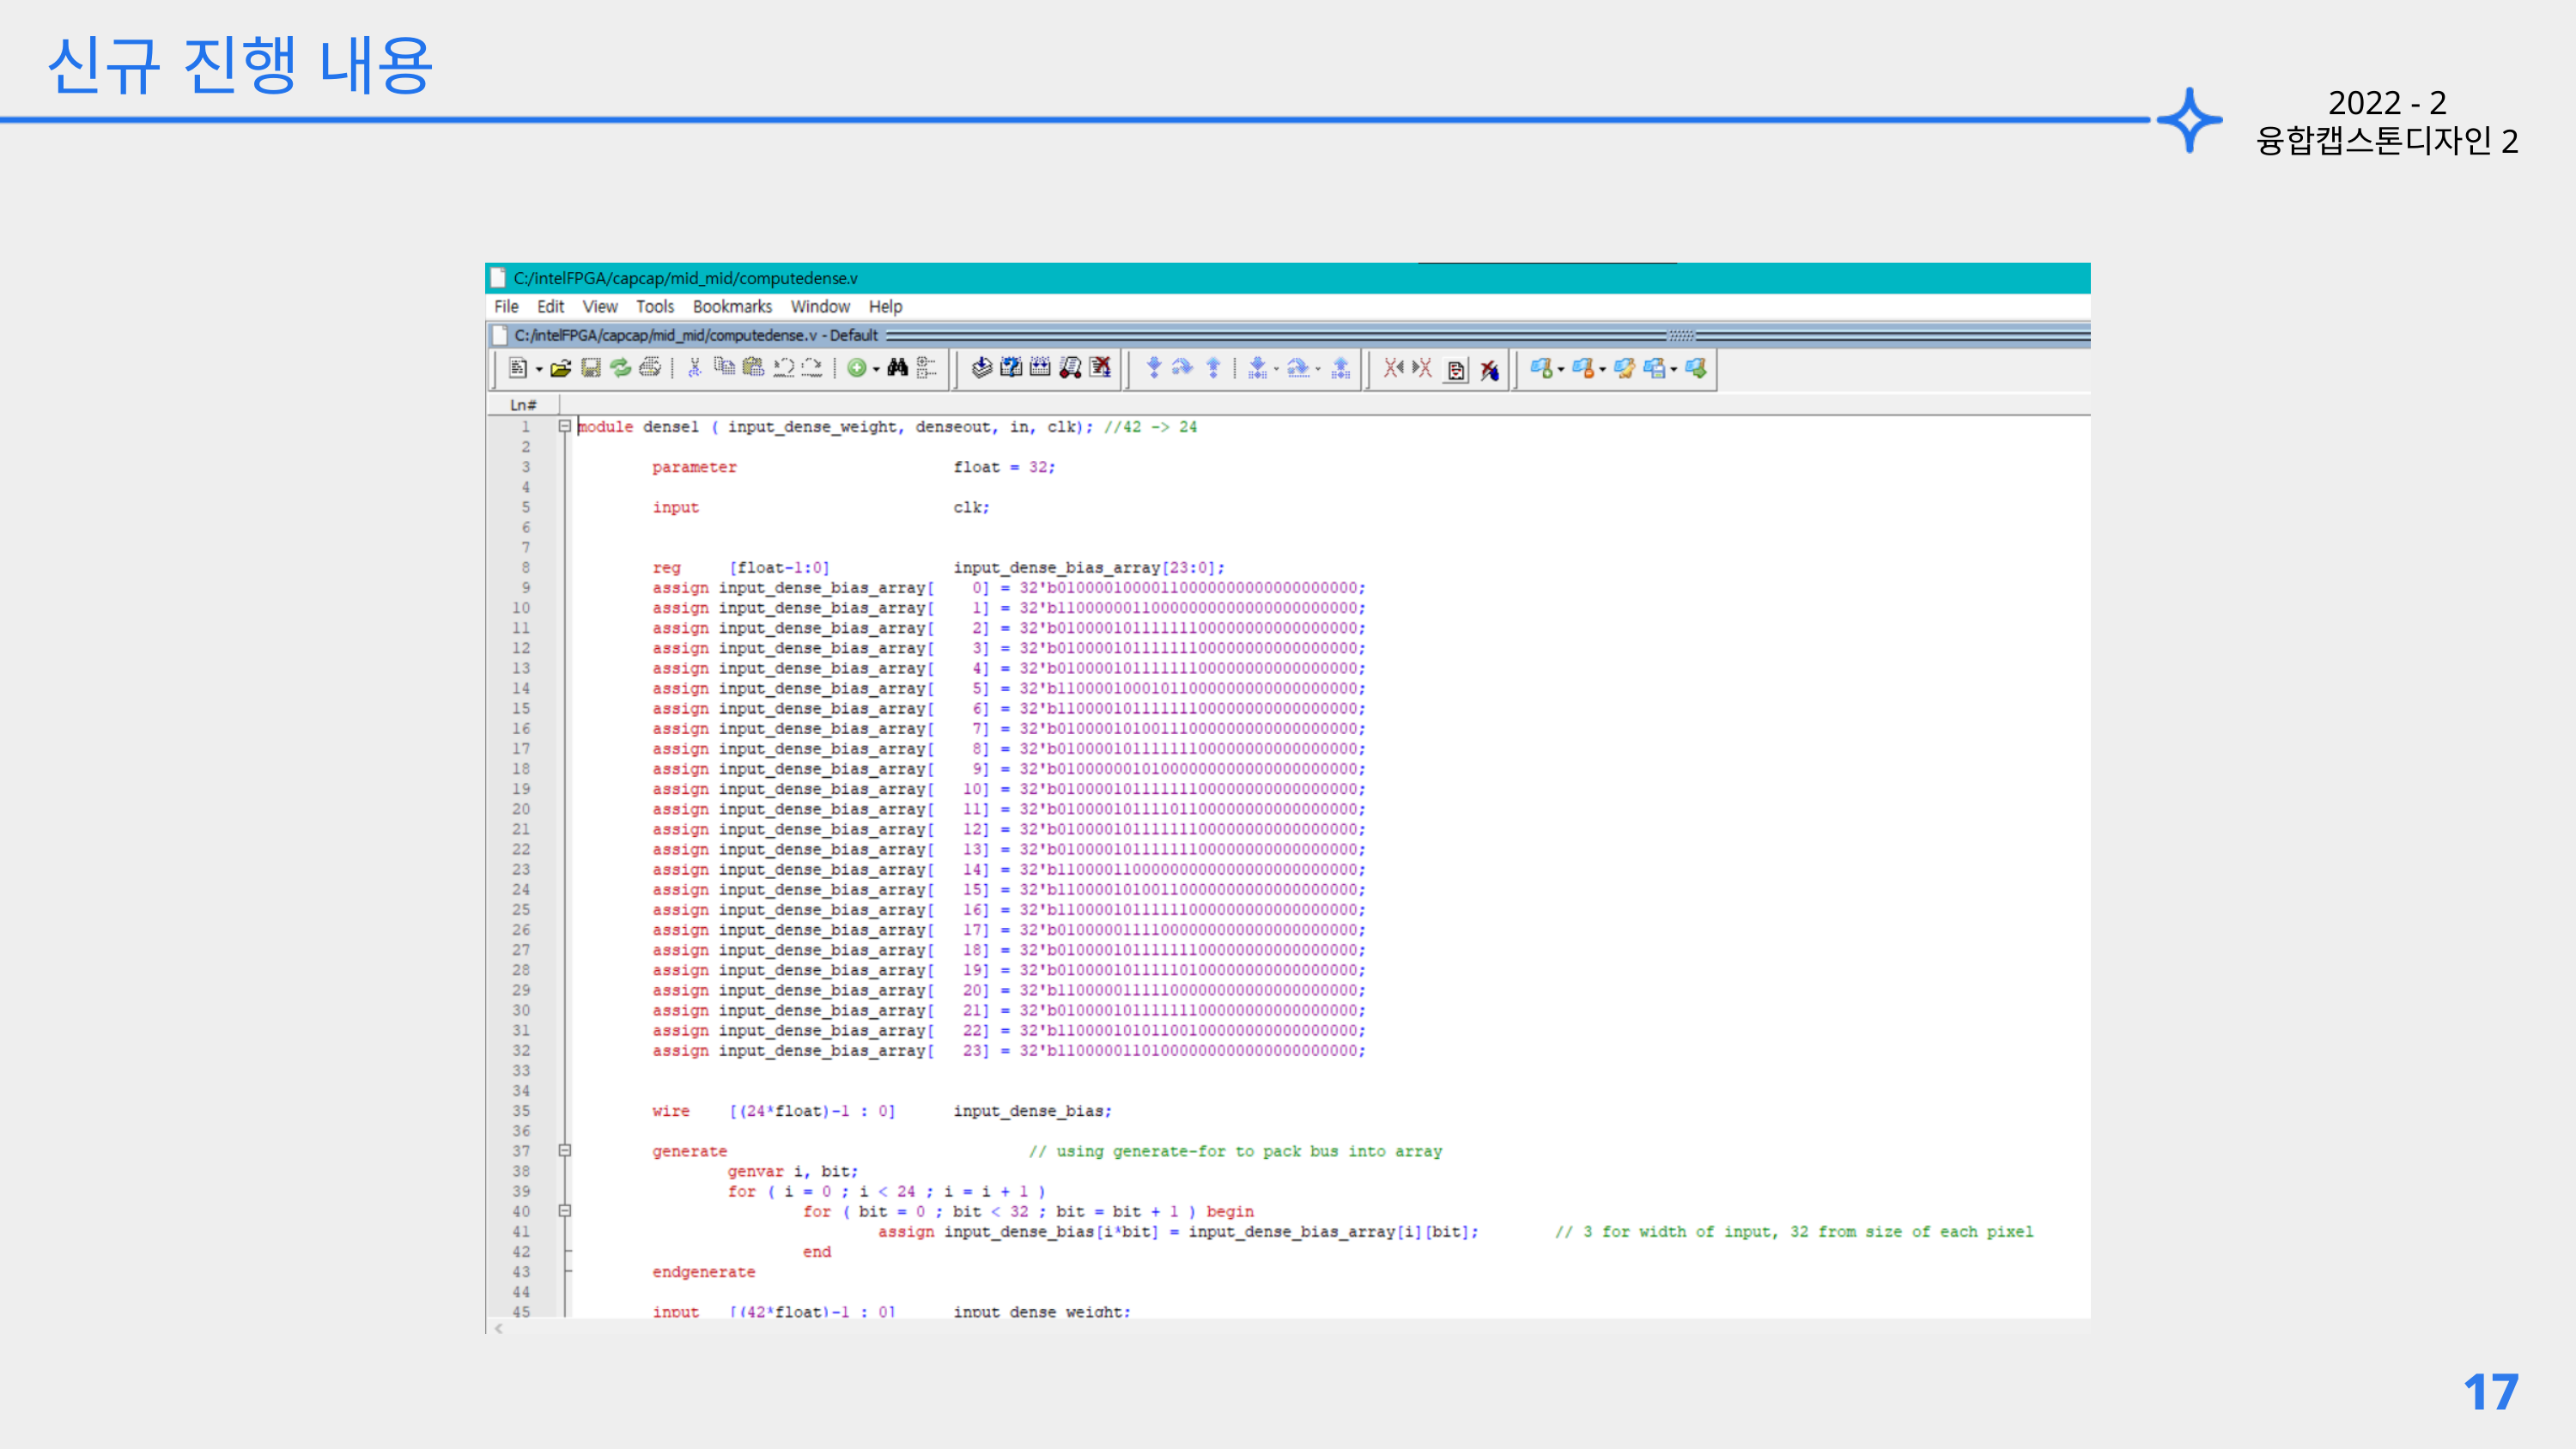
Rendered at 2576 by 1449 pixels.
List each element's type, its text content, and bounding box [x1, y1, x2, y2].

text_box 2022 - 2 융합캡스톤디자인2 [2232, 76, 2544, 167]
picture [485, 262, 2091, 1335]
slide_number 17 [2233, 1367, 2533, 1420]
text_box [0, 87, 2223, 155]
text_box 신규 진행 내용 [32, 18, 1077, 85]
